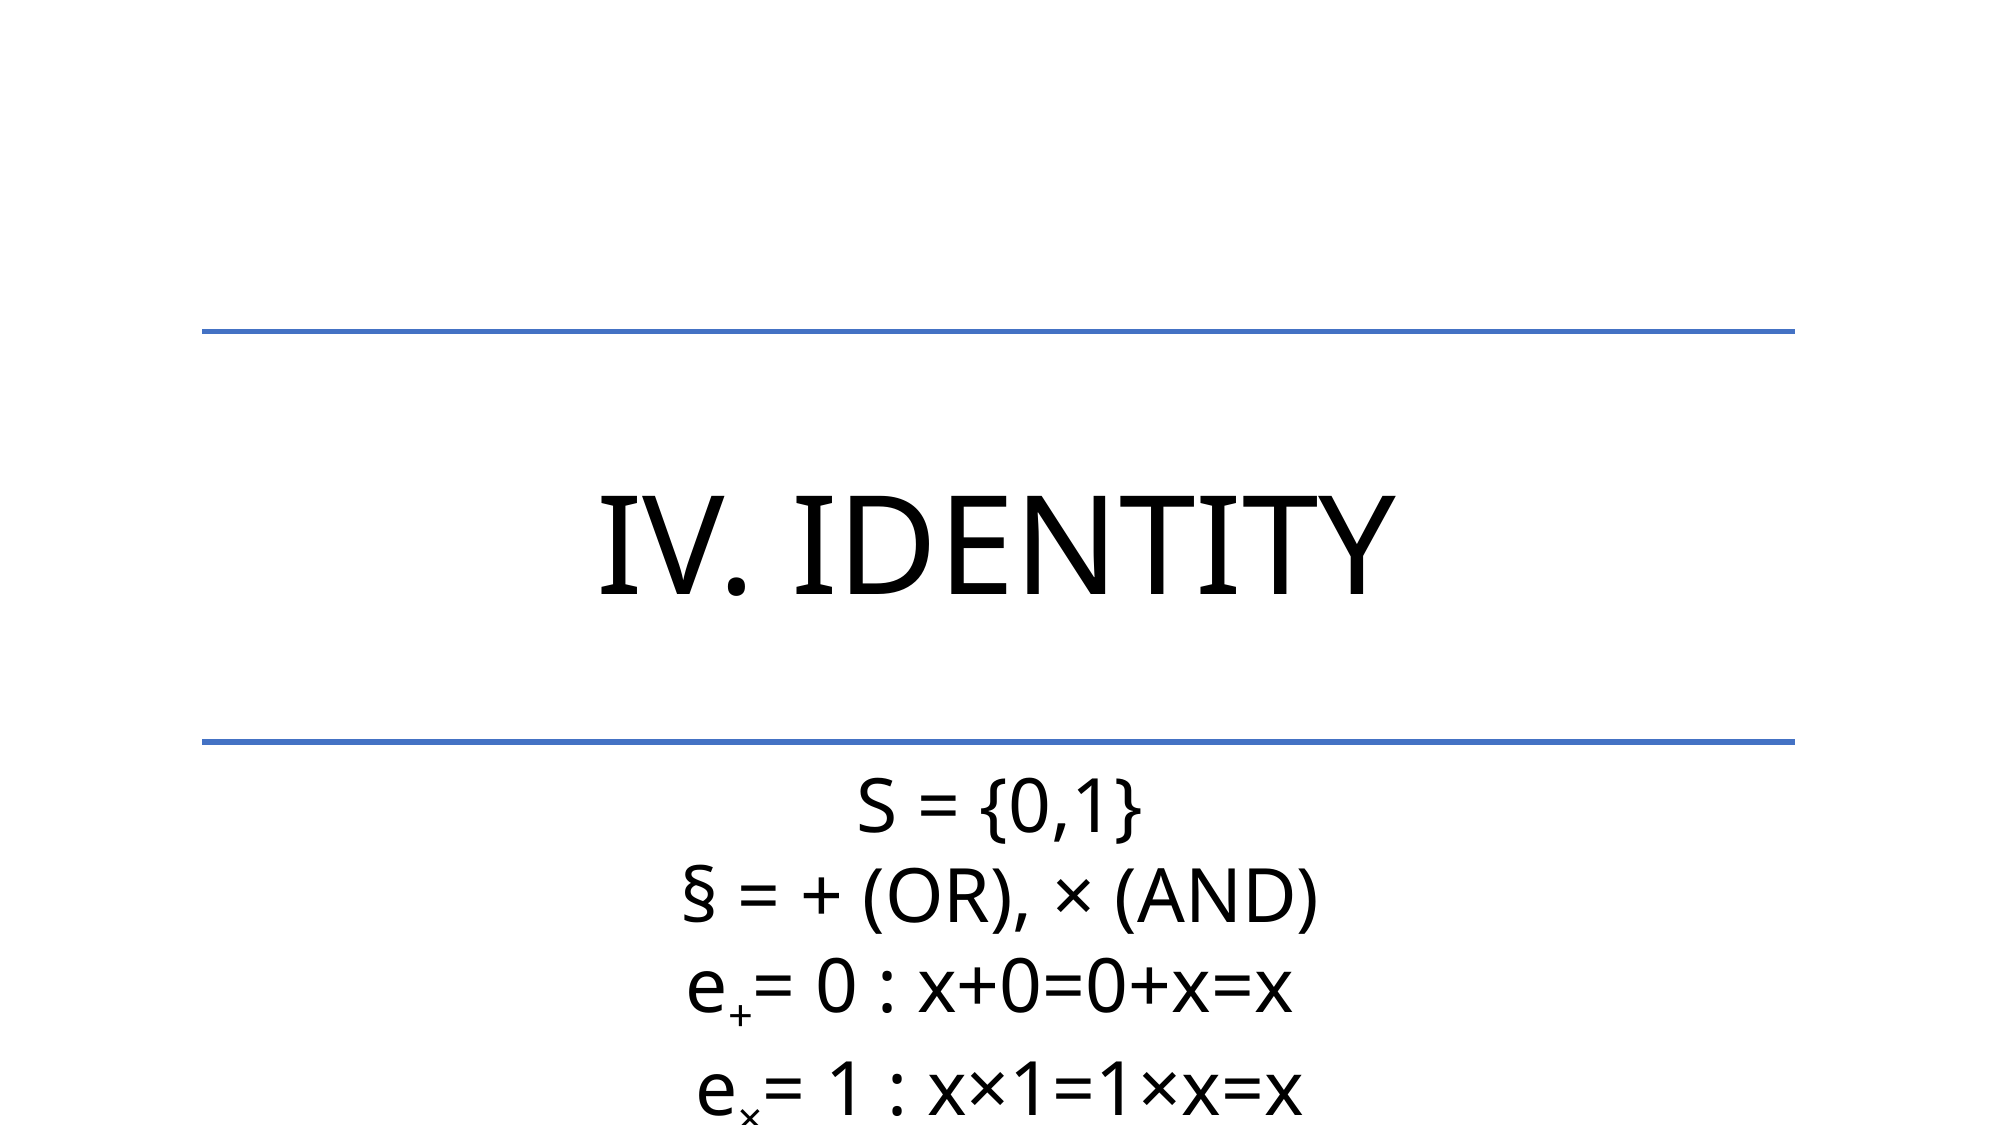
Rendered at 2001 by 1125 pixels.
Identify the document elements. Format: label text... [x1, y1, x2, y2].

text_box S = {0,1} § = + (OR), × (AND) e+= 0 : x+0=0+x=x e×= 1 : x×1=1×x=x [0, 750, 2000, 1125]
text_box IV. Identity [0, 450, 1997, 630]
